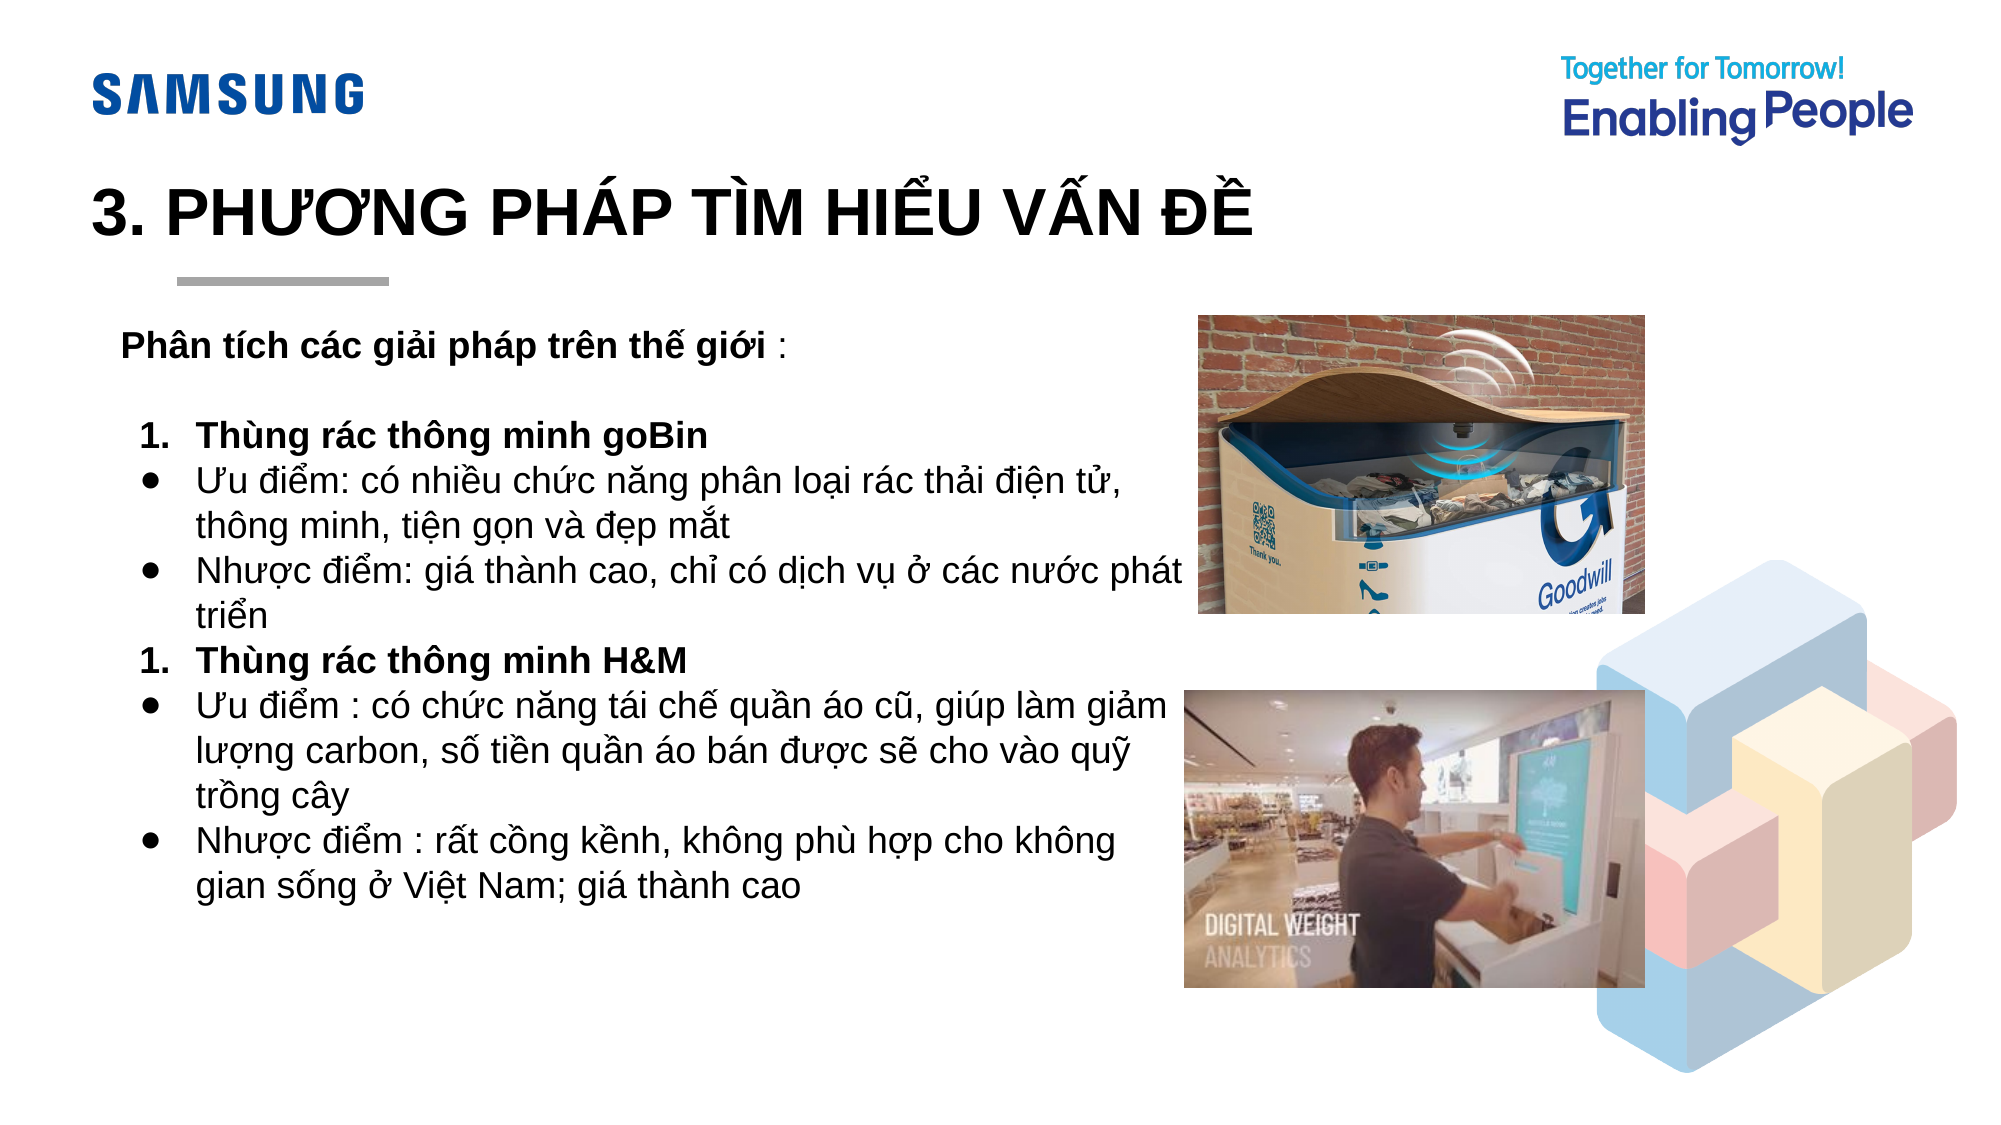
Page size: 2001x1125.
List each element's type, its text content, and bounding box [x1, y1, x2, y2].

title 3. PHƯƠNG PHÁP TÌM HIỂU VẤN ĐỀ [76, 107, 1524, 310]
picture [93, 73, 363, 107]
picture [1561, 56, 1913, 146]
picture [1184, 689, 1646, 988]
picture [1198, 315, 1645, 614]
text_box Phân tích các giải pháp trên thế giới : Thùng rác thông minh goBin Ưu điểm: có nhiều chức năng phân loại rác thải điện tử, thông minh, tiện gọn và đẹp mắt Nhược điểm: giá thành cao, chỉ có dịch vụ ở các nước phát triển Thùng rác thông minh H&M Ưu điểm : có chức năng tái chế quần áo cũ, giúp làm giảm lượng carbon, số tiền quần áo bán được sẽ cho vào quỹ trồng cây Nhược điểm : rất cồng kềnh, không phù hợp cho không gian sống ở Việt Nam; giá thành cao [105, 306, 1207, 922]
